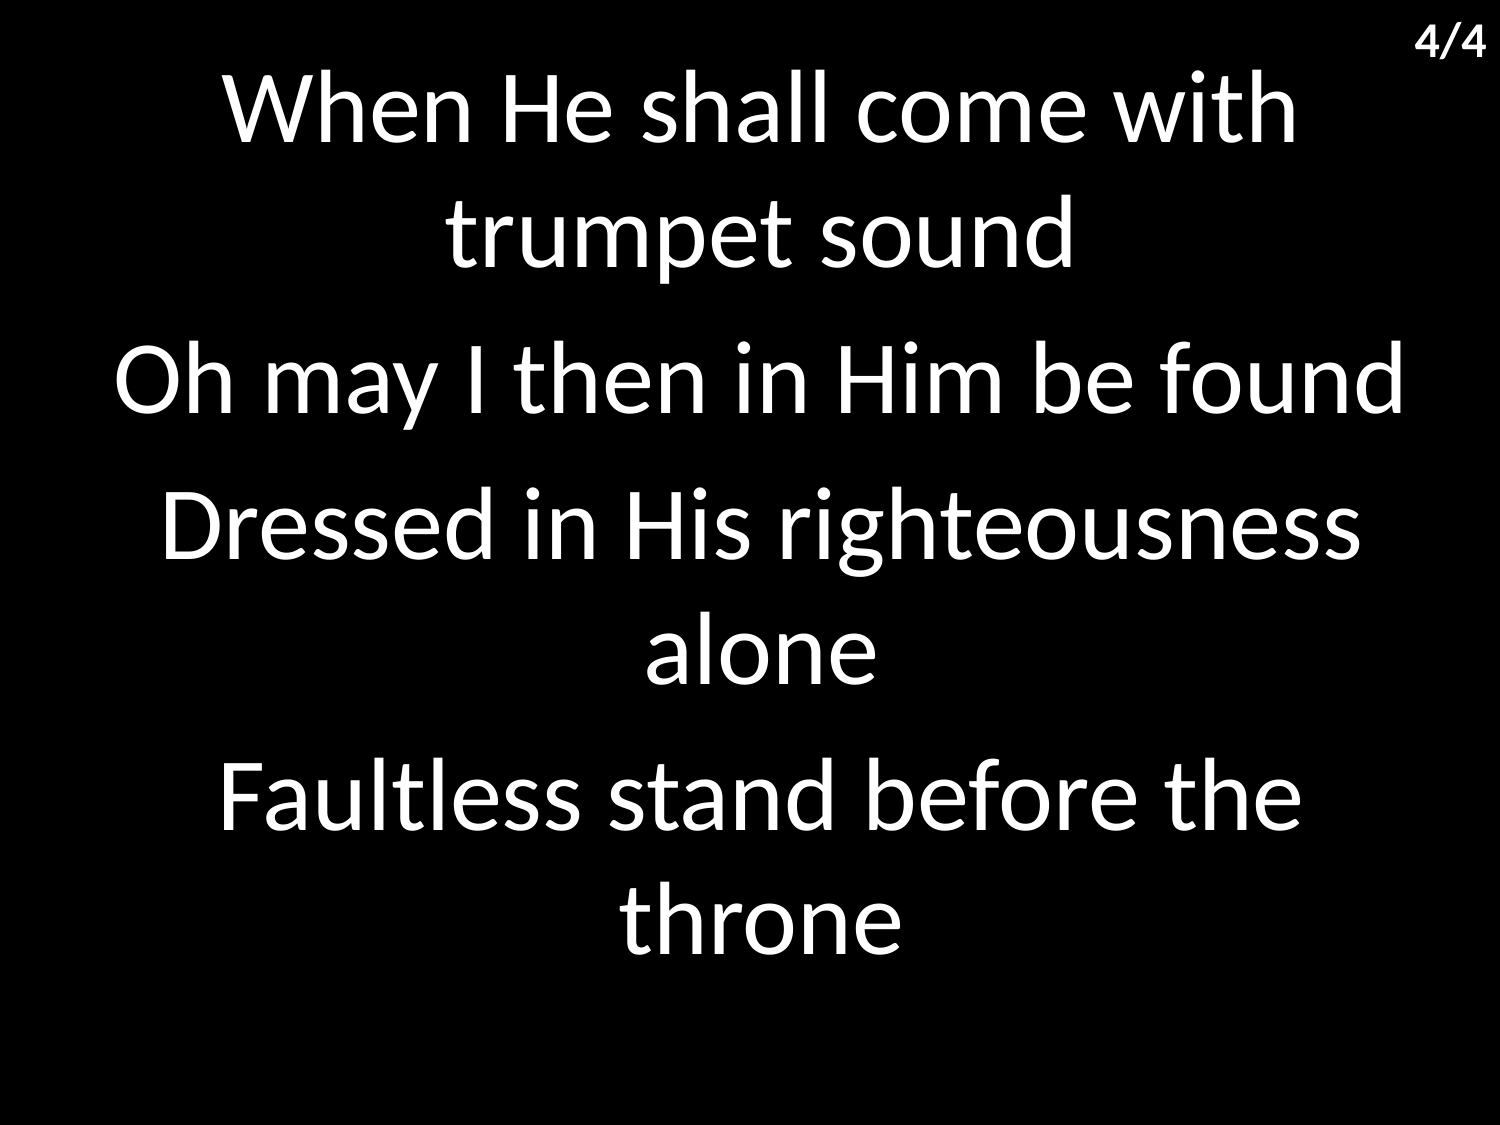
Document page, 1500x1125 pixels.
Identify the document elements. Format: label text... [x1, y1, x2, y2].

text_box 4/4 [1399, 0, 1500, 75]
subtitle When He shall come with trumpet sound Oh may I then in Him be found Dressed in His righteousness alone Faultless stand before the throne [53, 30, 1471, 1094]
